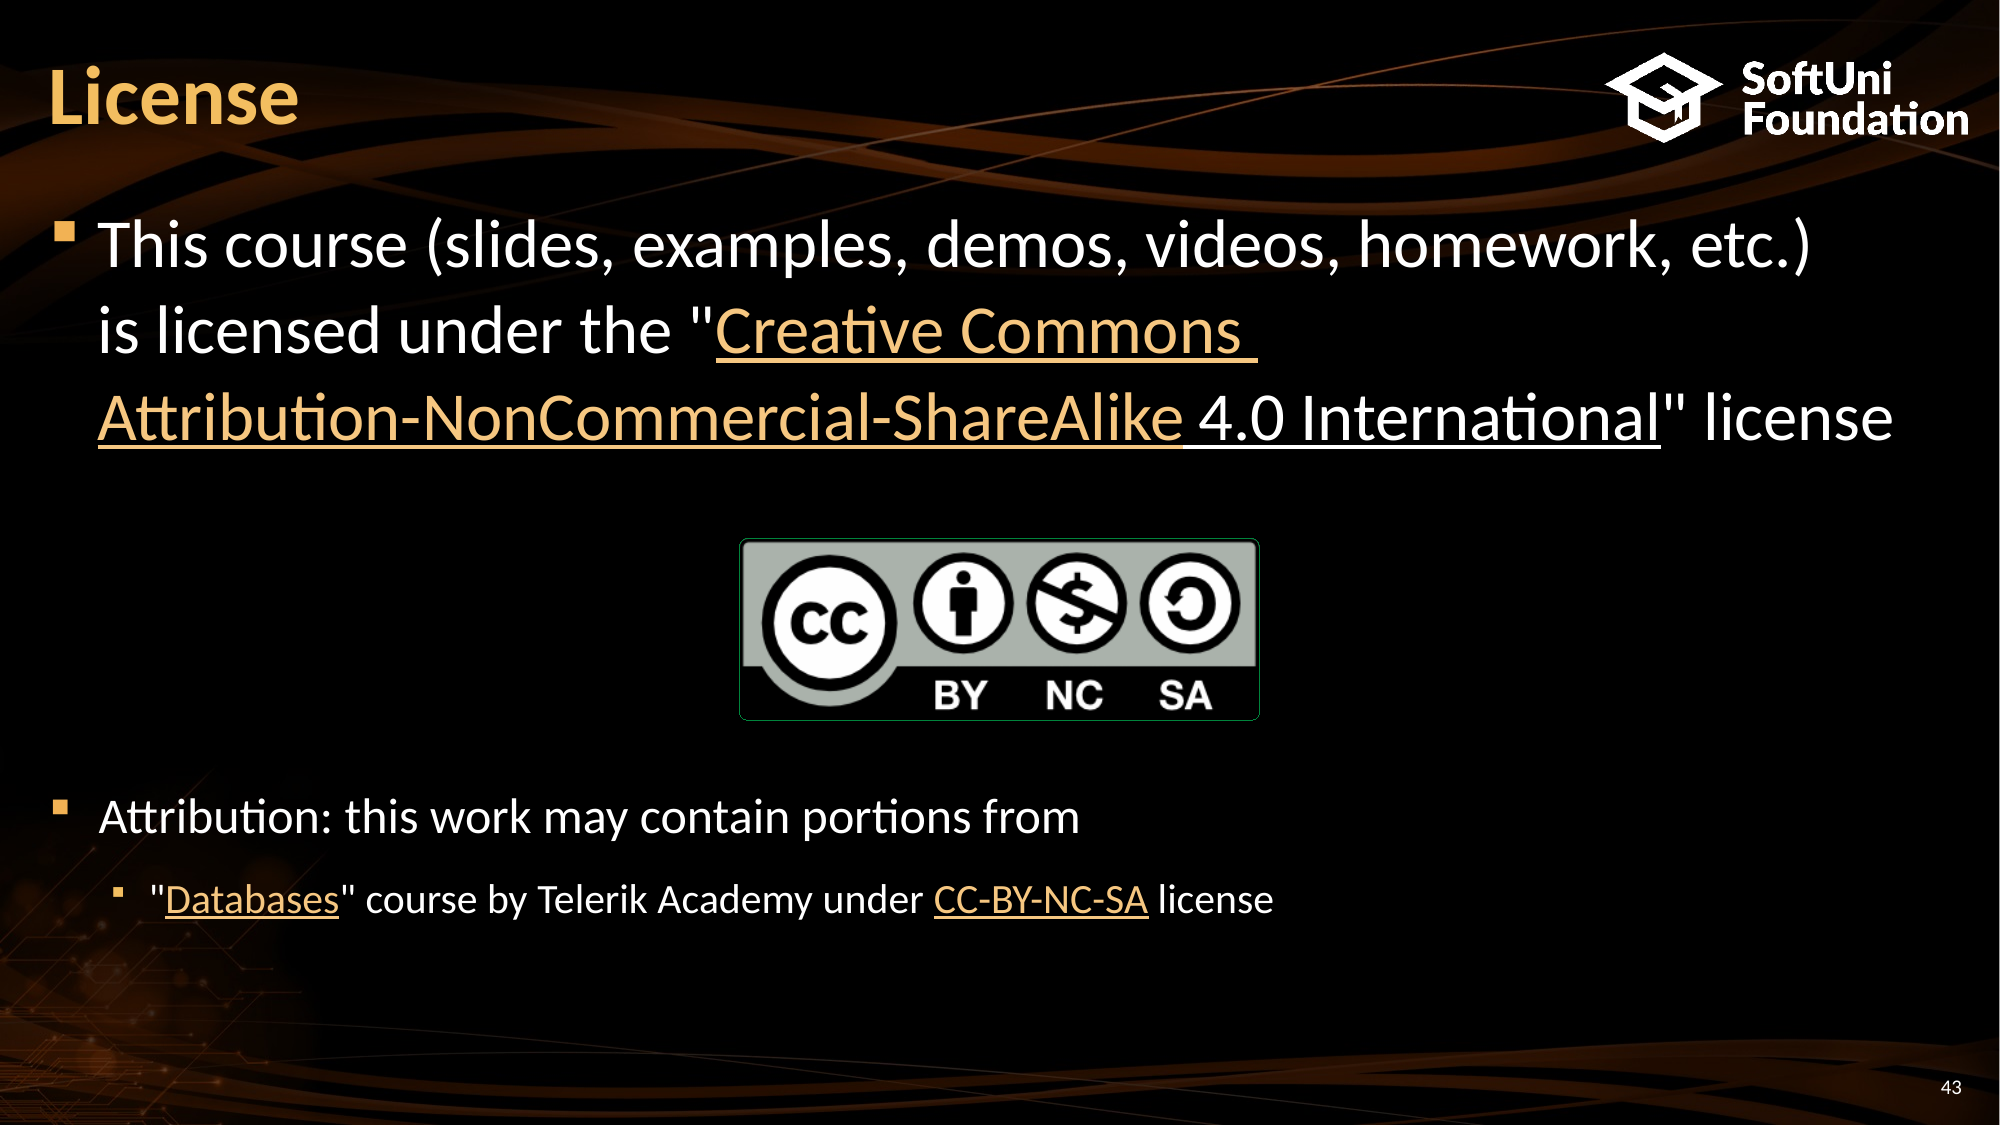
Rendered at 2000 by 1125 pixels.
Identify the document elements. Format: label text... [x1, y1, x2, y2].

title License [30, 6, 1602, 189]
list This course (slides, examples, demos, videos, homework, etc.) is licensed under the "Creative Commons Attribution-NonCommercial-ShareAlike 4.0 International" license [31, 188, 1968, 484]
list Attribution: this work may contain portions from "Databases" course by Telerik Academy under CC-BY-NC-SA license [30, 774, 1968, 1103]
picture [0, 0, 2000, 1125]
